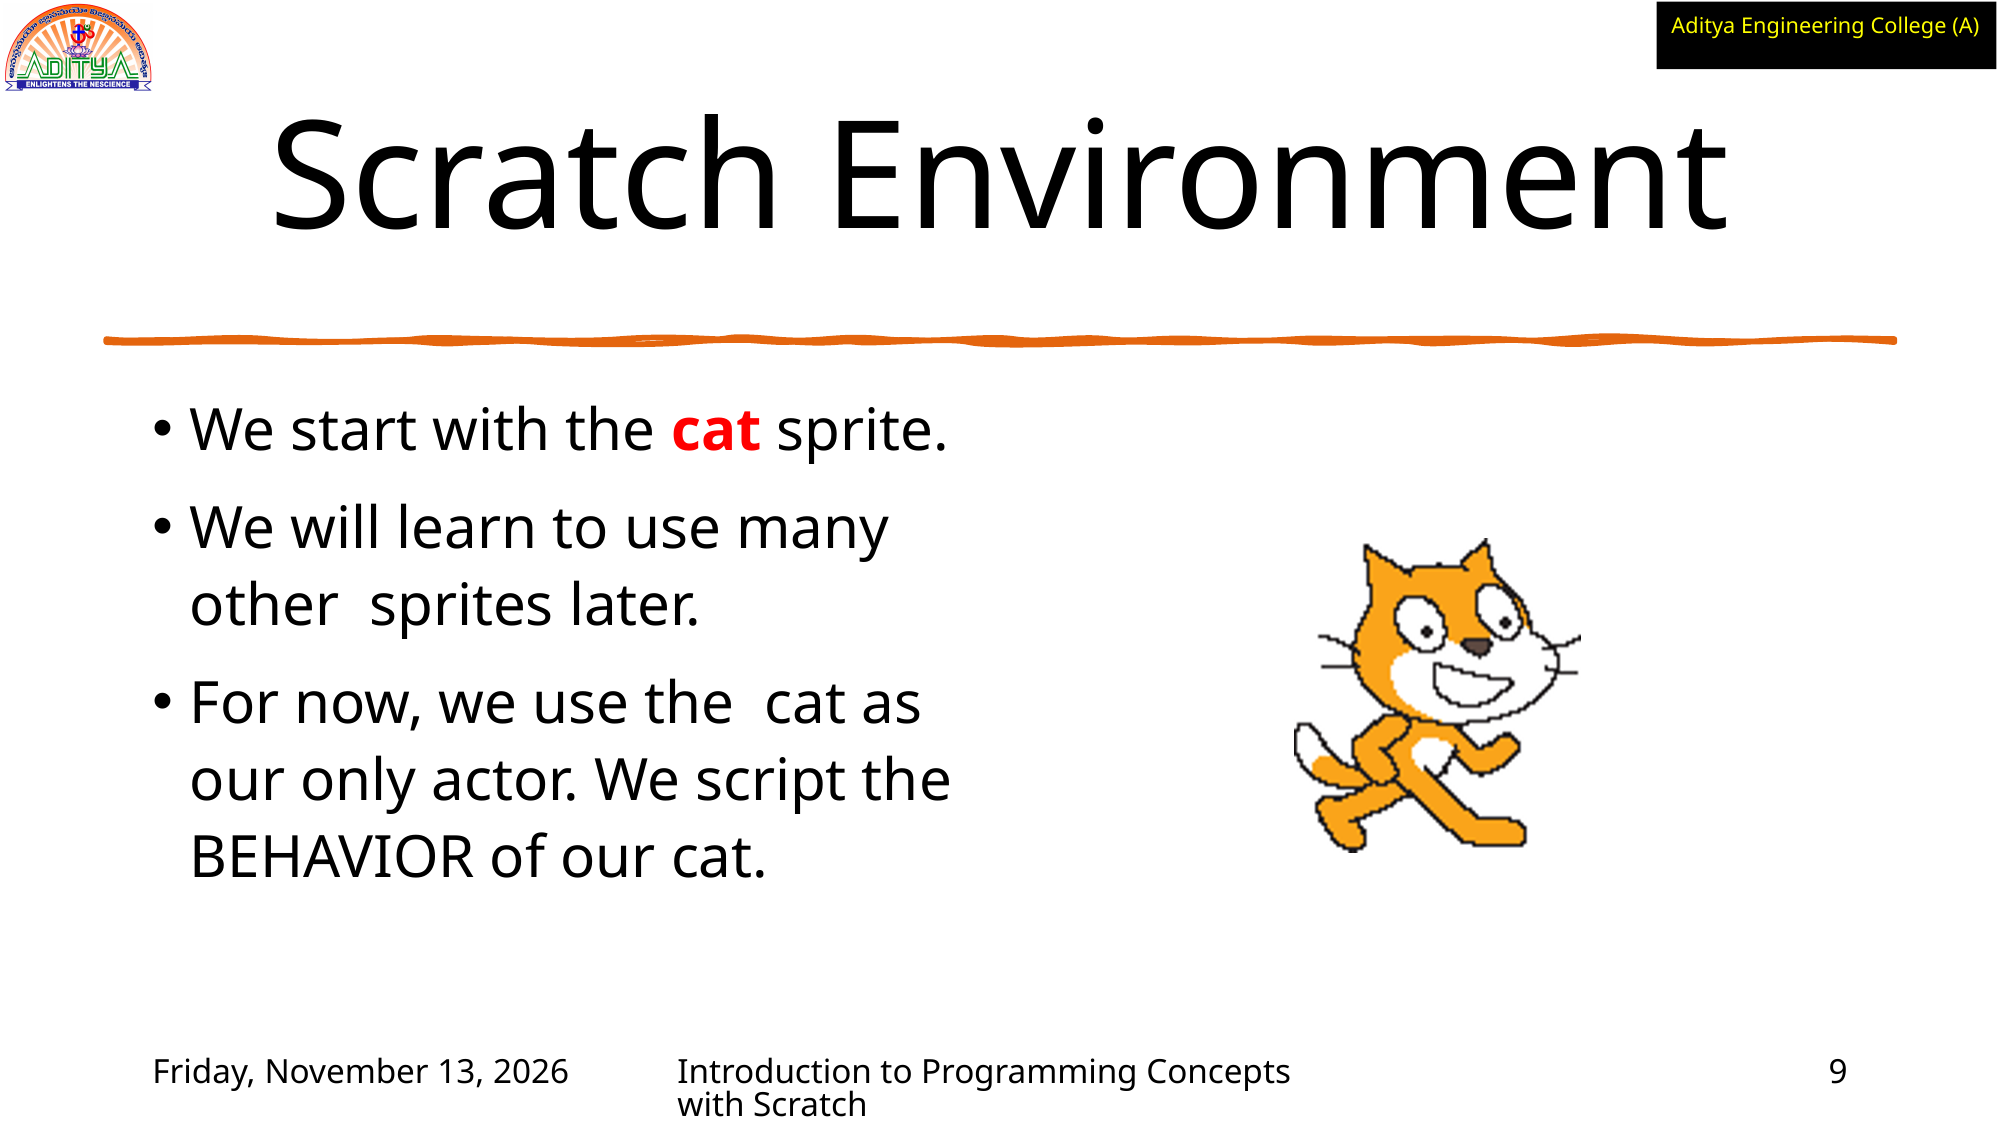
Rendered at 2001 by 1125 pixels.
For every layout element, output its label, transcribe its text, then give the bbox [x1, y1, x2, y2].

title Scratch Environment [137, 59, 1863, 278]
list We start with the cat sprite. We will learn to use many other sprites later. For now, we use the cat as our only actor. We script the BEHAVIOR of our cat. [137, 378, 988, 1014]
picture [3, 3, 153, 92]
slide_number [137, 1042, 588, 1103]
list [1293, 538, 1581, 854]
footer Introduction to Programming Concepts with Scratch [662, 1042, 1338, 1103]
slide_number 9 [1412, 1042, 1863, 1103]
